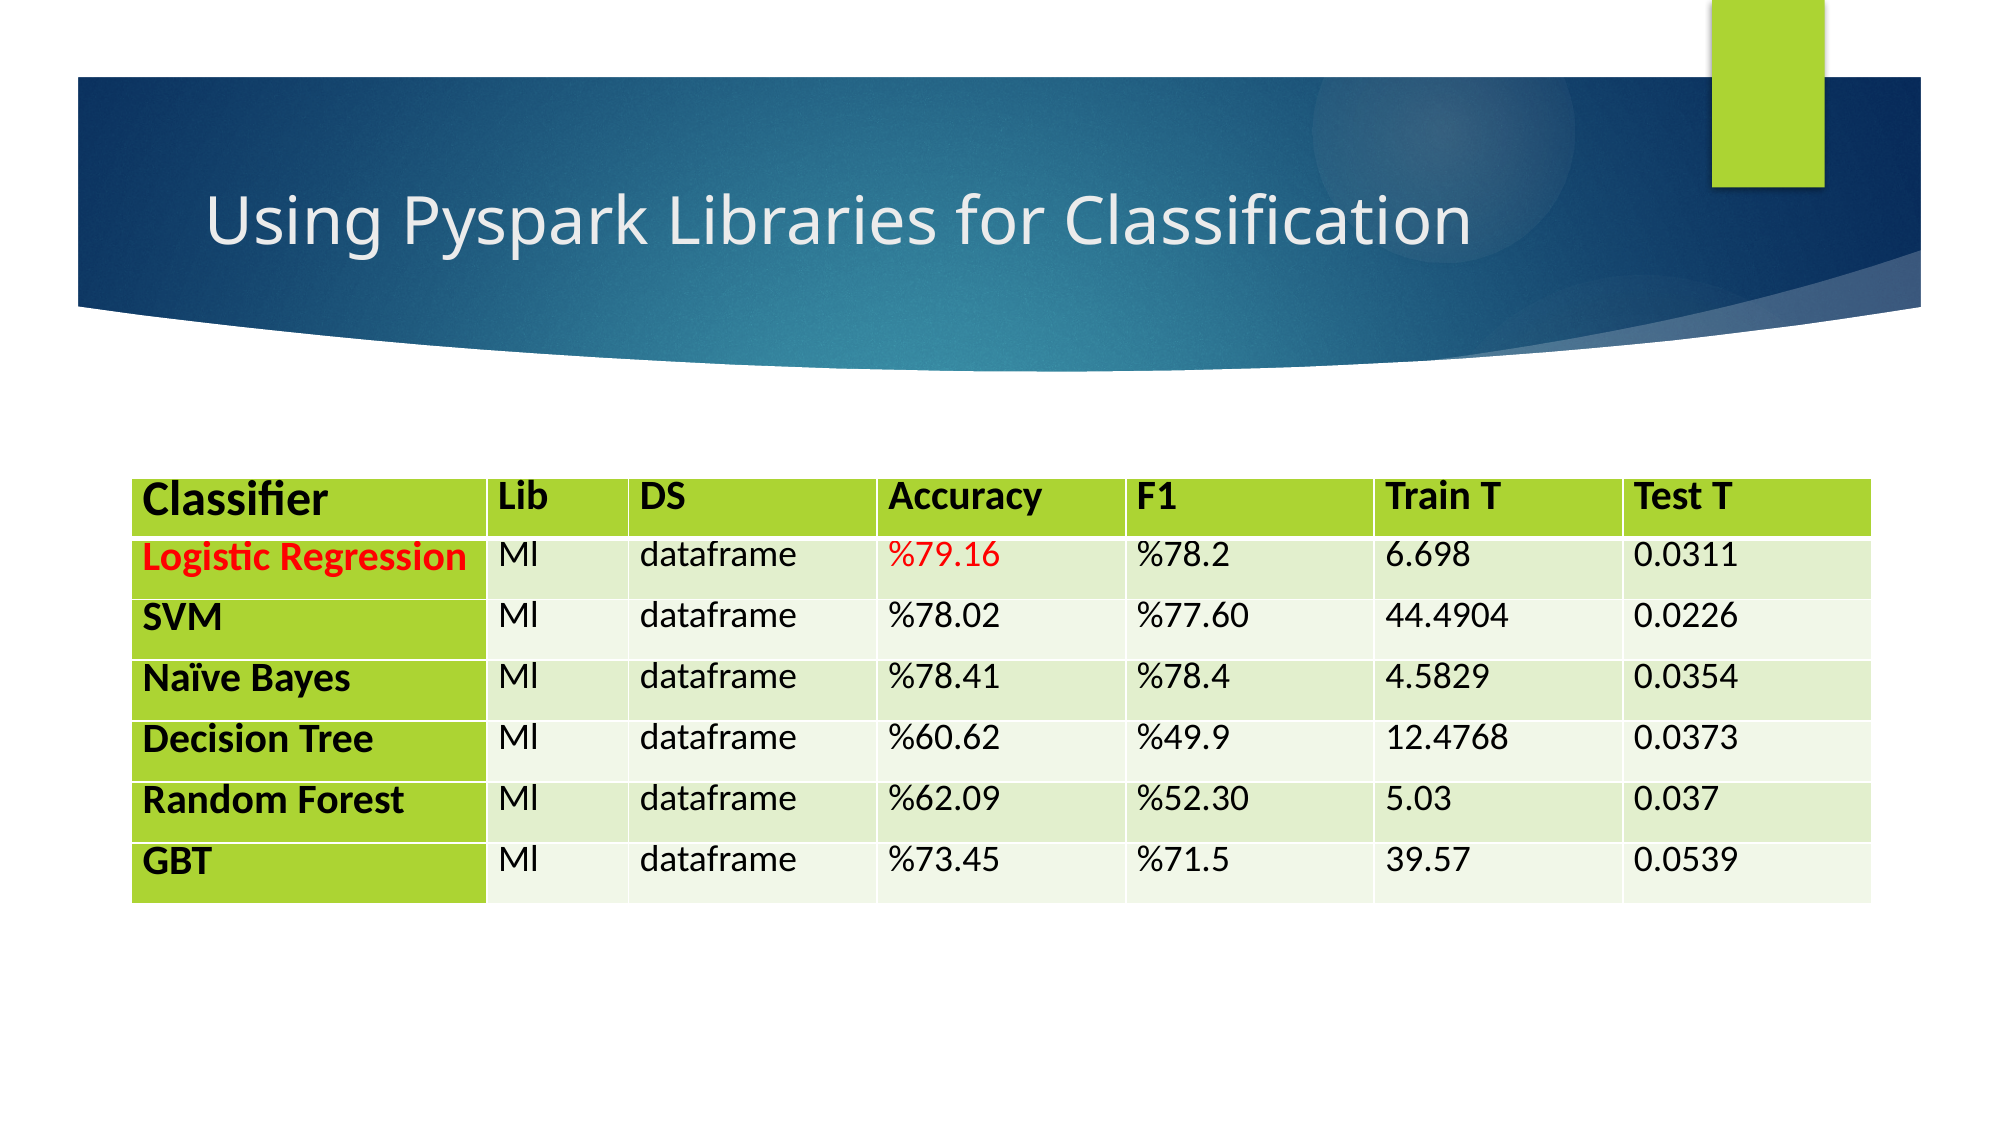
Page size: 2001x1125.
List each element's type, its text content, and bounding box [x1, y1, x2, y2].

table_header Test T [1624, 479, 1871, 536]
table_cell %73.45 [878, 844, 1125, 903]
table_cell %78.41 [878, 661, 1125, 720]
table_cell Random Forest [132, 783, 486, 842]
table_cell Ml [488, 600, 628, 659]
table_cell %78.2 [1127, 541, 1373, 599]
table_cell %79.16 [878, 541, 1125, 599]
table_cell Naïve Bayes [132, 661, 486, 720]
table_cell %52.30 [1127, 783, 1373, 842]
table_cell 0.0539 [1624, 844, 1871, 903]
table_cell 0.0373 [1624, 722, 1871, 781]
table_cell 0.0354 [1624, 661, 1871, 720]
table_cell Ml [488, 722, 628, 781]
table_header Classifier [132, 479, 486, 536]
table_cell %77.60 [1127, 600, 1373, 659]
table_cell dataframe [629, 783, 876, 842]
table_cell dataframe [629, 722, 876, 781]
table_cell %60.62 [878, 722, 1125, 781]
table_cell 0.0226 [1624, 600, 1871, 659]
table_cell Ml [488, 541, 628, 599]
table_cell GBT [132, 844, 486, 903]
table_cell %49.9 [1127, 722, 1373, 781]
table_header F1 [1127, 479, 1373, 536]
table_cell Ml [488, 844, 628, 903]
table_cell %62.09 [878, 783, 1125, 842]
table_cell %78.02 [878, 600, 1125, 659]
table_cell Ml [488, 783, 628, 842]
table_cell 12.4768 [1375, 722, 1622, 781]
table_cell 39.57 [1375, 844, 1622, 903]
table_cell %71.5 [1127, 844, 1373, 903]
table_header Train T [1375, 479, 1622, 536]
table_cell dataframe [629, 541, 876, 599]
table_cell Ml [488, 661, 628, 720]
table_cell 44.4904 [1375, 600, 1622, 659]
table_header Lib [488, 479, 628, 536]
table_cell SVM [132, 600, 486, 659]
table_cell Decision Tree [132, 722, 486, 781]
table_cell 5.03 [1375, 783, 1622, 842]
table_cell 4.5829 [1375, 661, 1622, 720]
table_cell dataframe [629, 661, 876, 720]
table_cell %78.4 [1127, 661, 1373, 720]
table_cell 0.037 [1624, 783, 1871, 842]
table_cell 6.698 [1375, 541, 1622, 599]
table_header DS [629, 479, 876, 536]
table_cell Logistic Regression [132, 541, 486, 599]
table_cell dataframe [629, 600, 876, 659]
title Using Pyspark Libraries for Classification [189, 159, 1627, 276]
table_cell 0.0311 [1624, 541, 1871, 599]
table_header Accuracy [878, 479, 1125, 536]
table_cell dataframe [629, 844, 876, 903]
